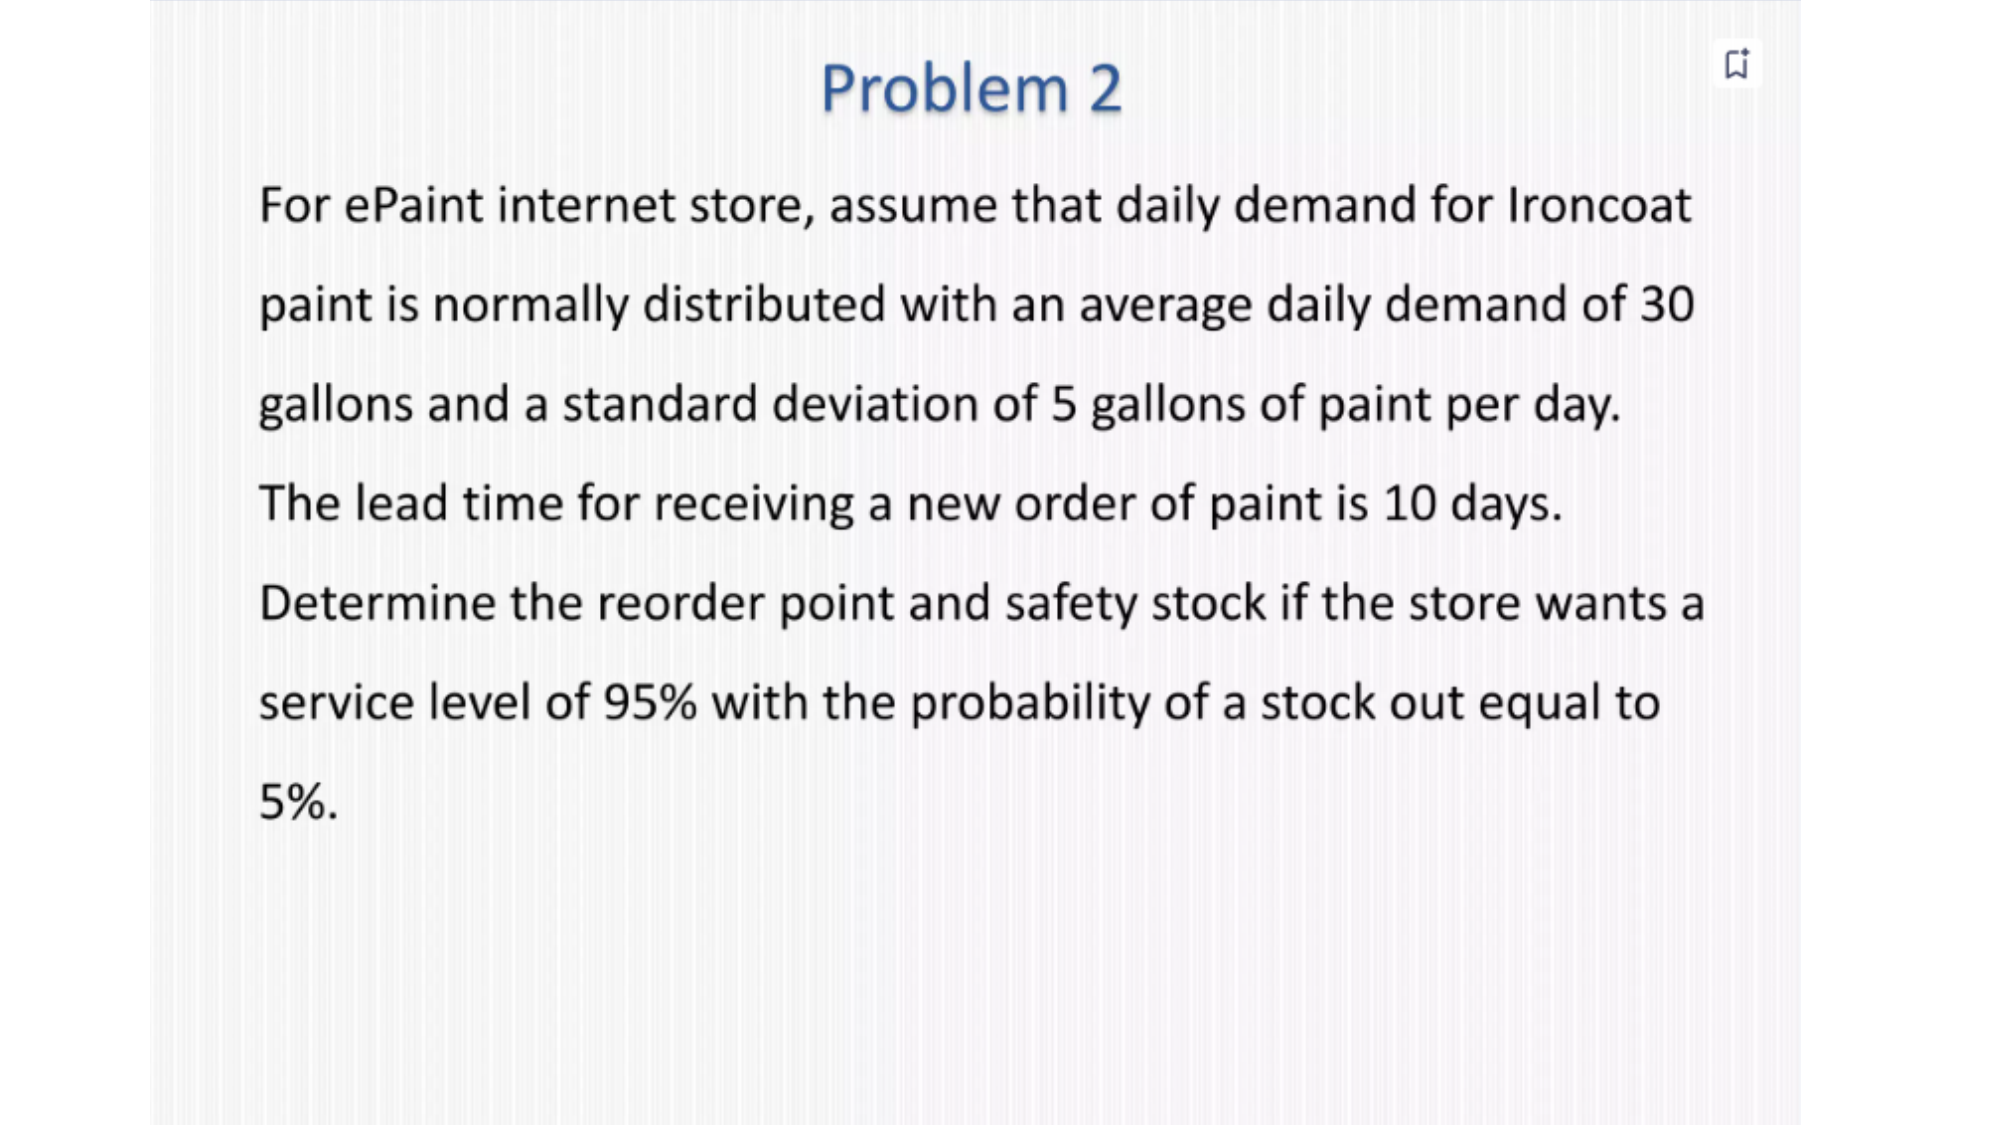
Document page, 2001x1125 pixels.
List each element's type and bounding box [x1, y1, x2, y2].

list [149, 0, 1801, 1125]
